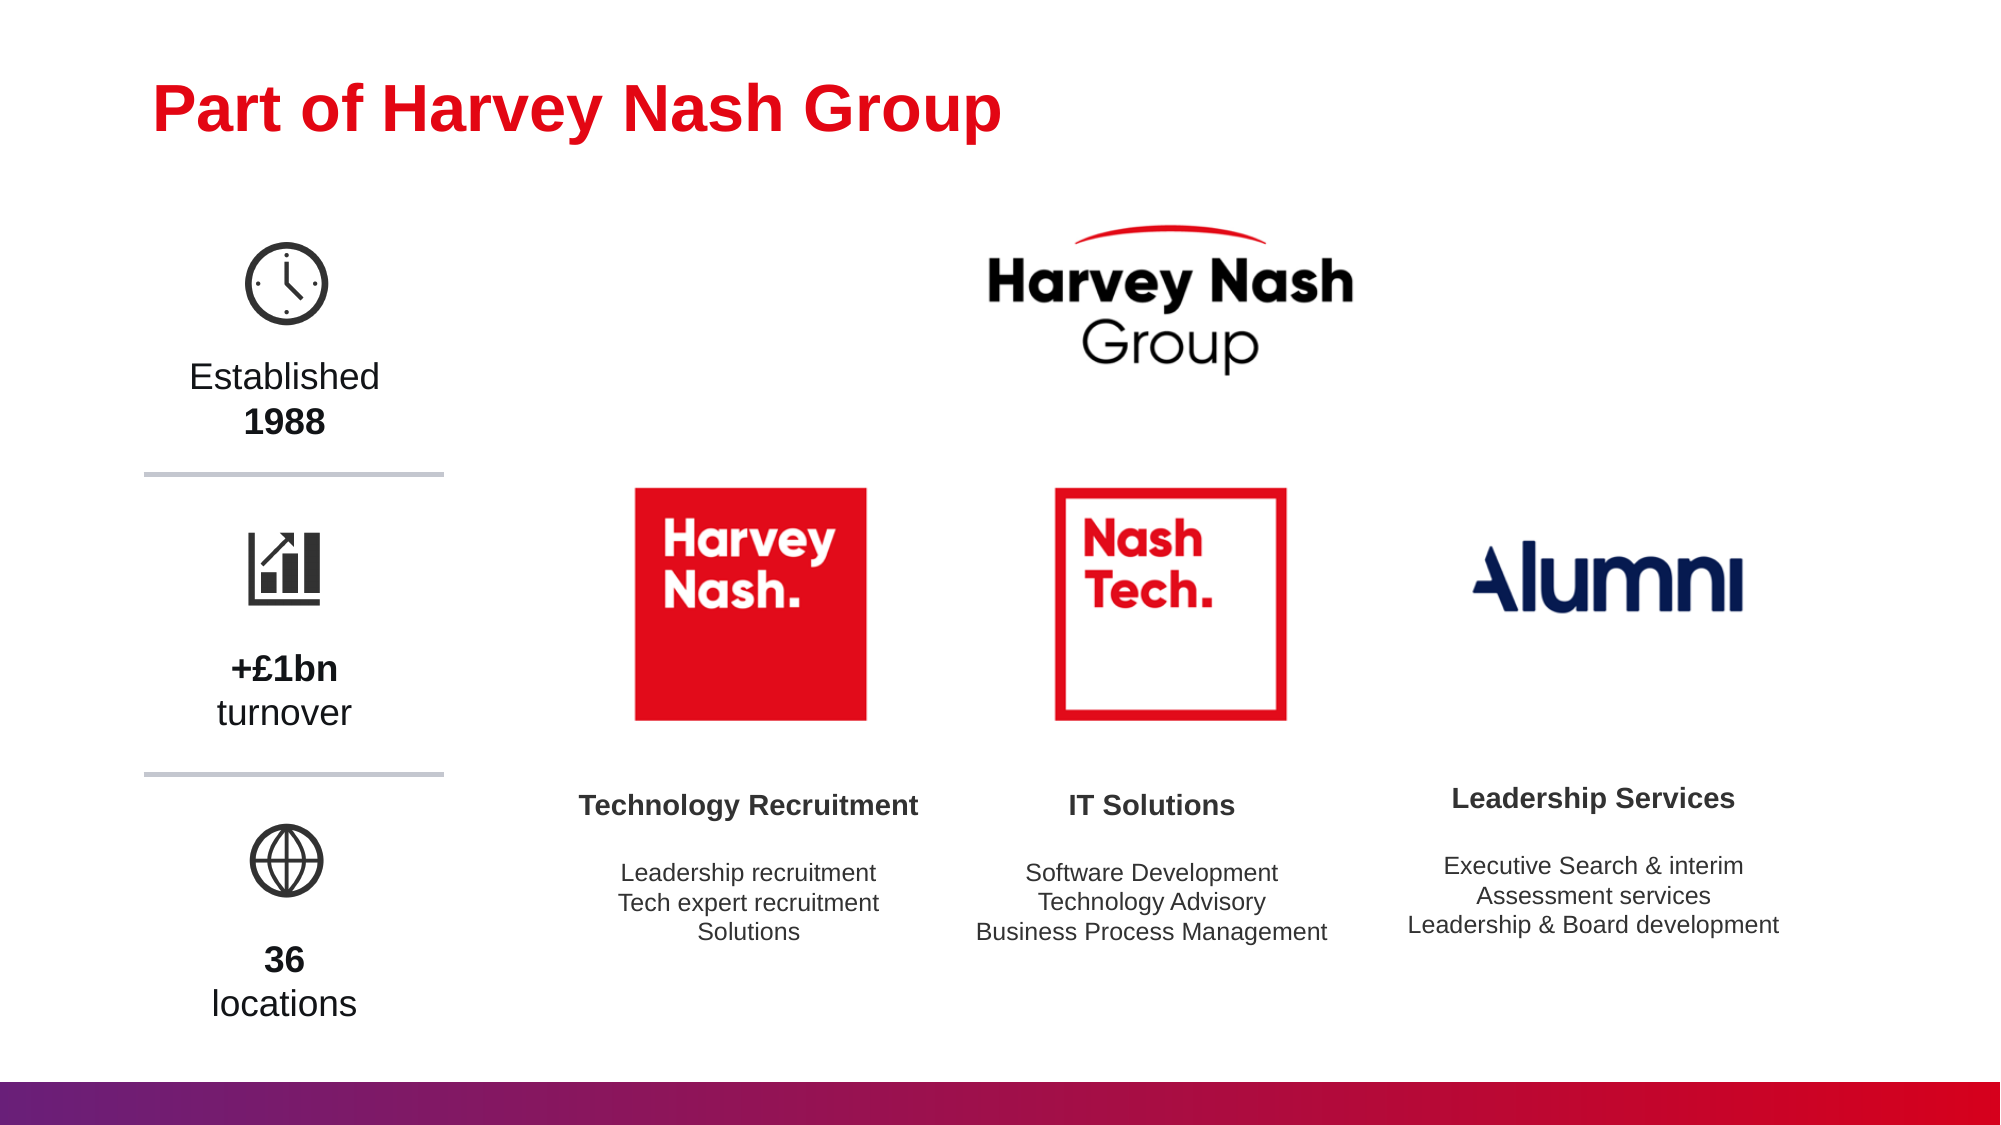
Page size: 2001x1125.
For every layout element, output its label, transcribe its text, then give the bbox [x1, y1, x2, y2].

picture [240, 813, 334, 907]
picture [575, 195, 1803, 754]
text_box +£1bn turnover [143, 636, 426, 741]
text_box 36 locations [143, 927, 426, 1032]
picture [234, 519, 334, 619]
text_box Technology Recruitment Leadership recruitment Tech expert recruitment Solutions [563, 778, 934, 954]
text_box IT Solutions Software Development Technology Advisory Business Process Management [960, 778, 1344, 984]
picture [234, 231, 340, 336]
title Part of Harvey Nash Group [137, 66, 1863, 155]
text_box Established 1988 [143, 345, 426, 449]
text_box Leadership Services Executive Search & interim Assessment services Leadership & Board development [1392, 771, 1796, 947]
